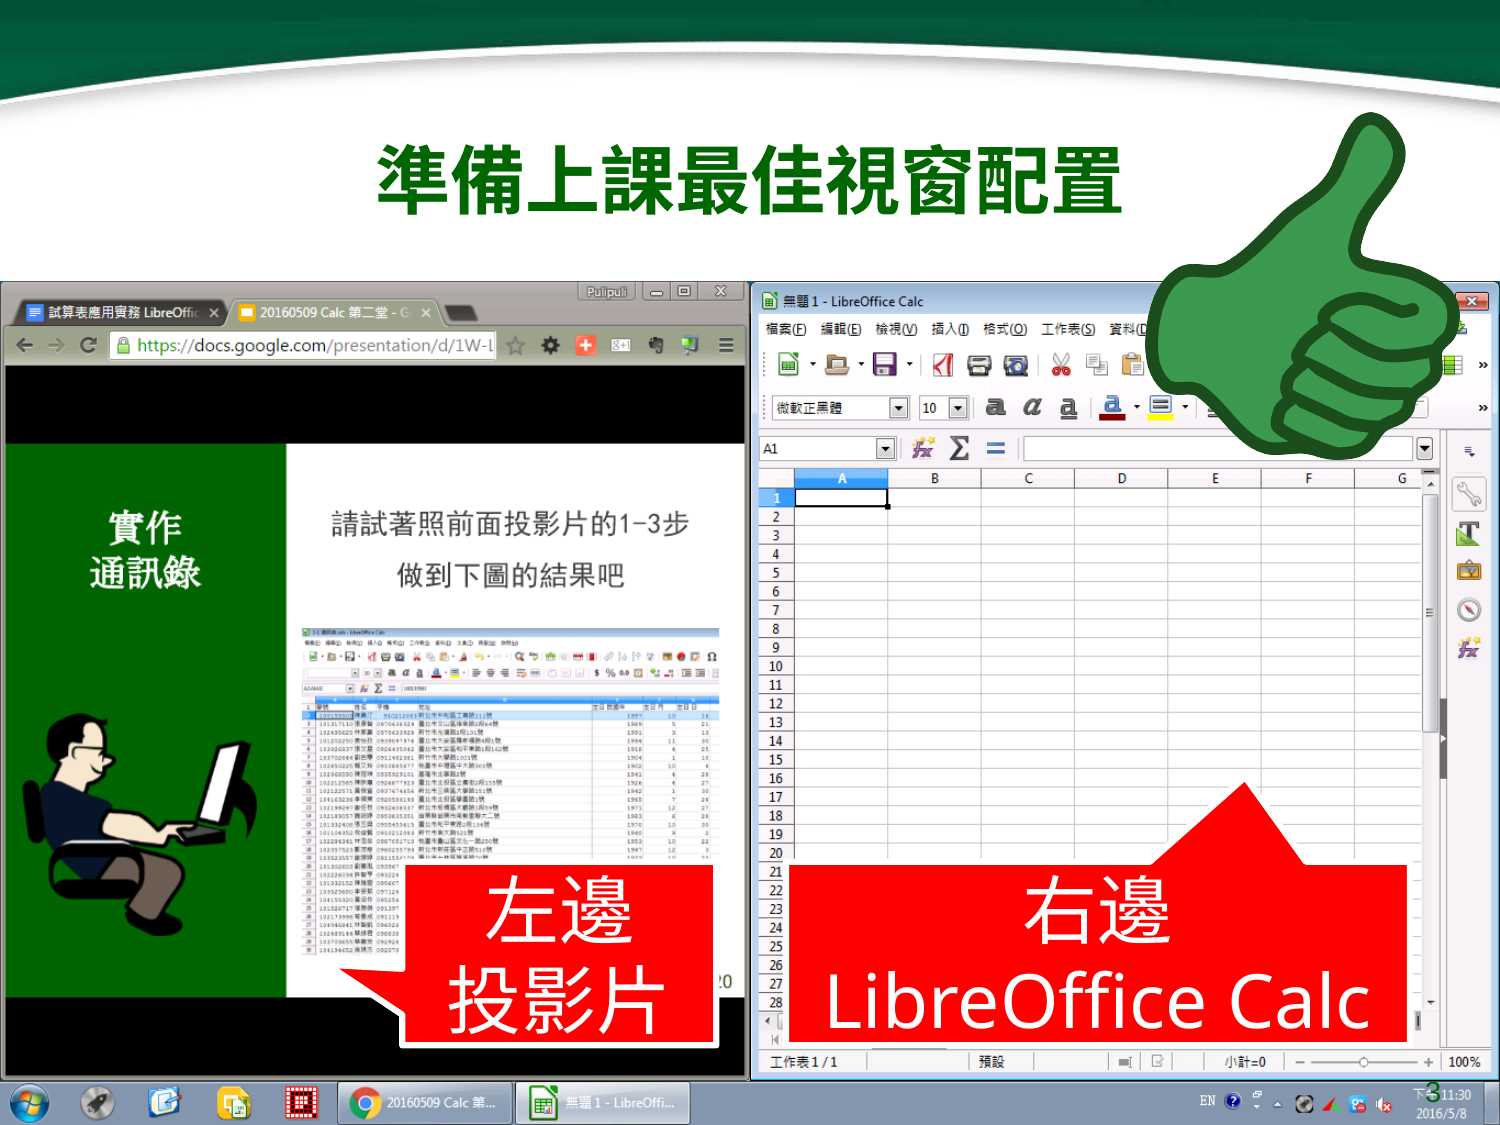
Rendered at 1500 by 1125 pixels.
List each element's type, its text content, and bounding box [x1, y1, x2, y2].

picture [0, 0, 1500, 1125]
title 準備上課最佳視窗配置 [51, 112, 1143, 246]
